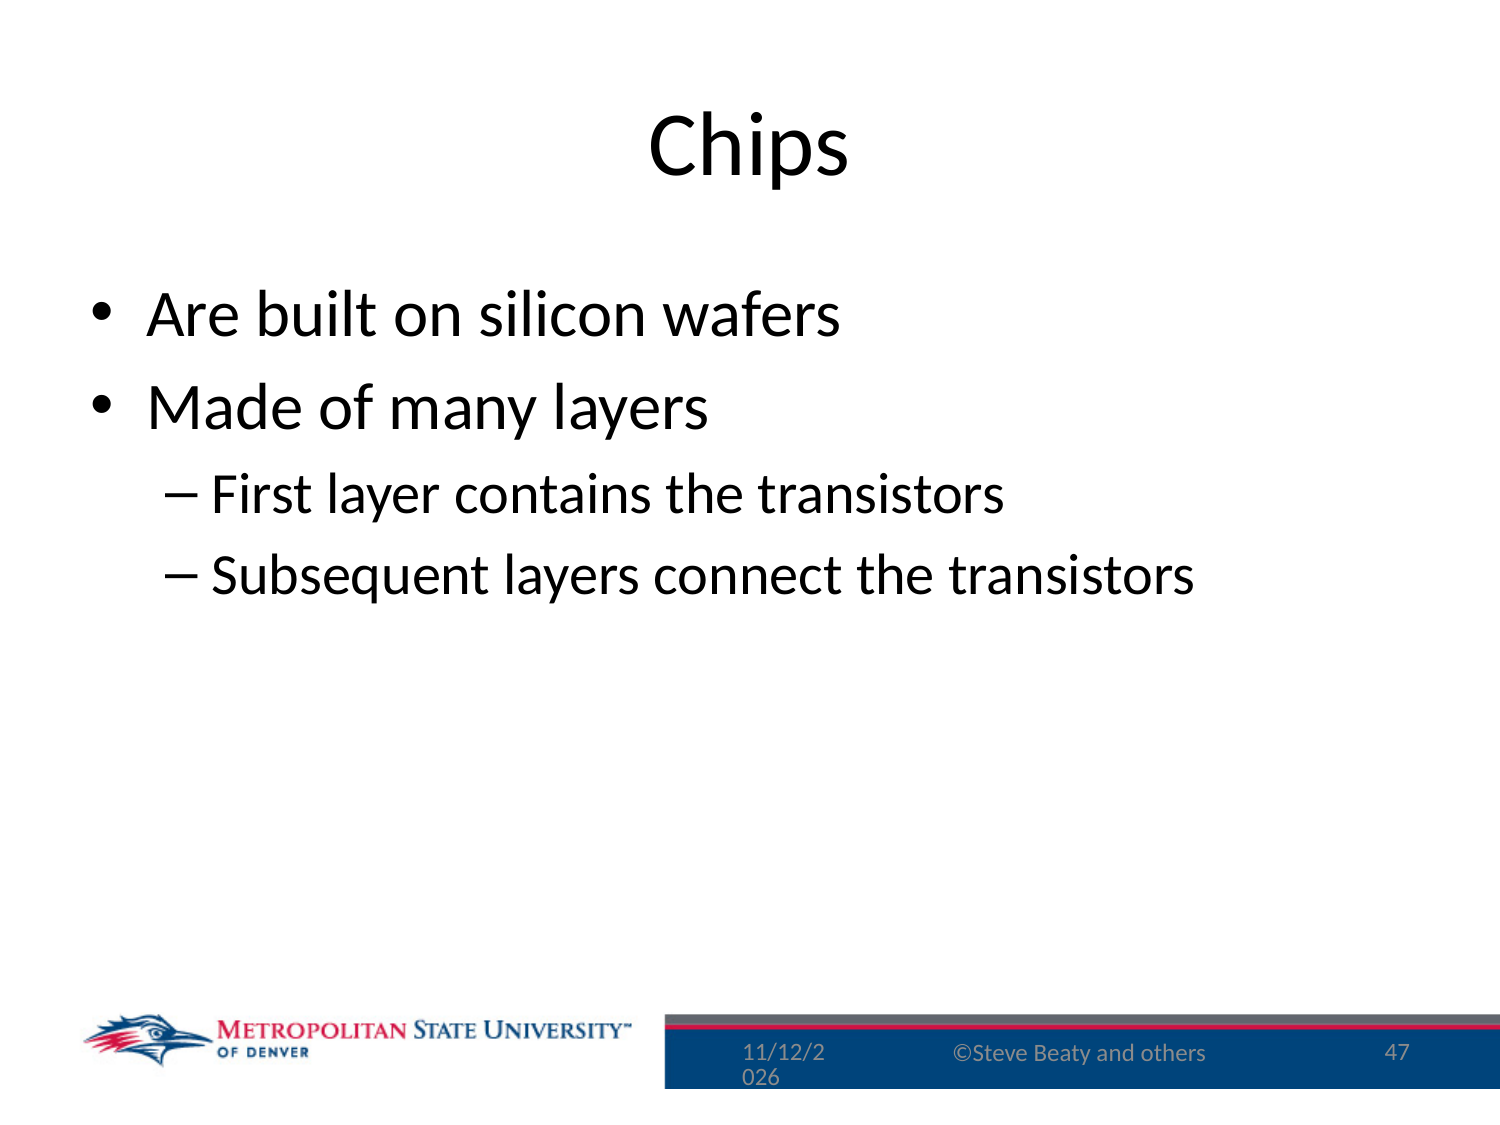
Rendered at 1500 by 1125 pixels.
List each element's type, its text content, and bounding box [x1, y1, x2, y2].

title Chips [75, 45, 1425, 233]
footer ©Steve Beaty and others [841, 1021, 1317, 1082]
slide_number 47 [1316, 1020, 1425, 1081]
list Are built on silicon wafers Made of many layers First layer contains the transistors Subsequent layers connect the transistors [75, 262, 1425, 1005]
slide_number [727, 1020, 842, 1081]
picture [44, 1012, 1500, 1089]
